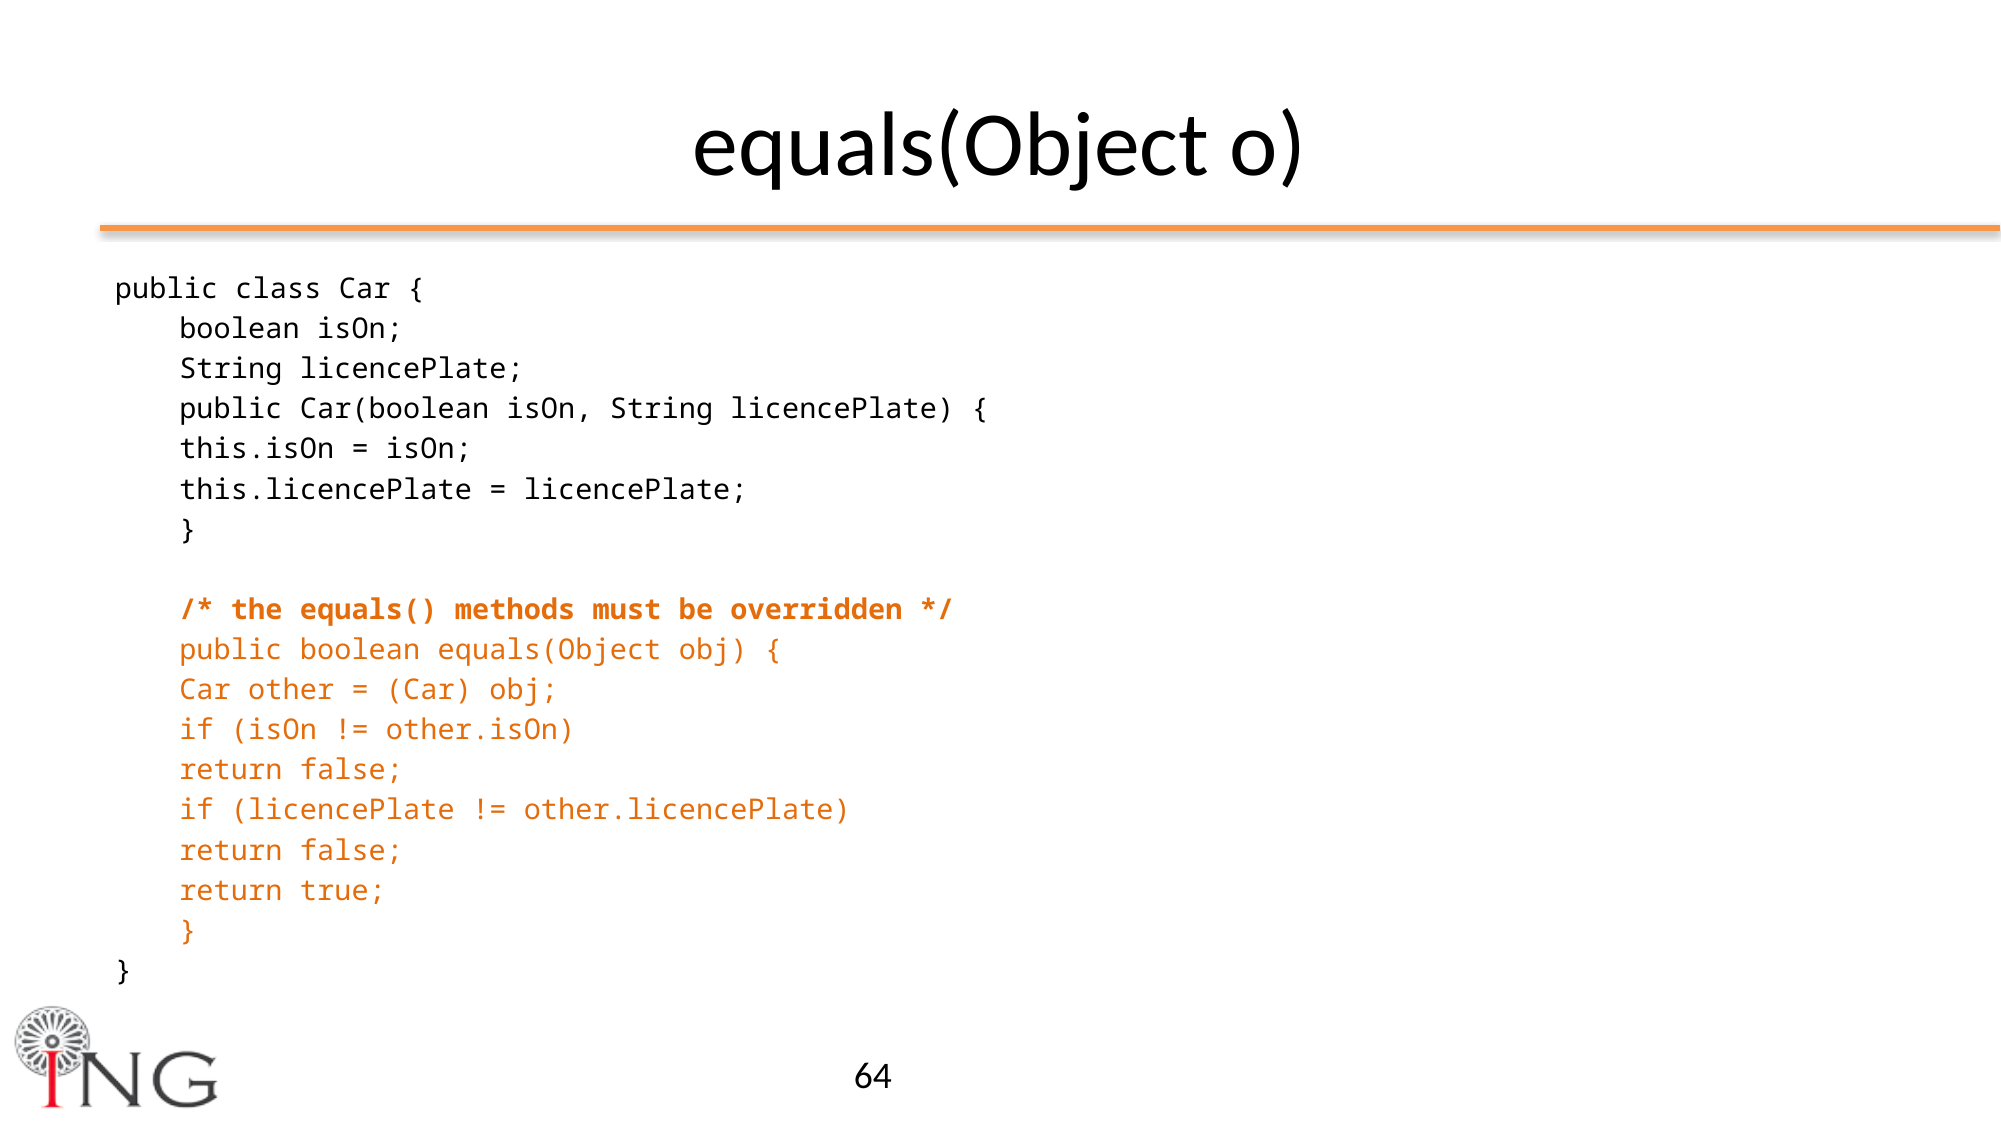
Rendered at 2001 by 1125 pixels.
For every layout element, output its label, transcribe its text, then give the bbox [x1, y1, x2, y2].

slide_number 64 [839, 1043, 1900, 1104]
list public class Car { boolean isOn; String licencePlate; public Car(boolean isOn, String licencePlate) { this.isOn = isOn; this.licencePlate = licencePlate; } /* the equals() methods must be overridden */ public boolean equals(Object obj) { Car other = (Car) obj; if (isOn != other.isOn) return false; if (licencePlate != other.licencePlate) return false; return true; } } [99, 262, 1900, 1005]
picture [0, 987, 244, 1125]
title equals(Object o) [99, 45, 1900, 233]
